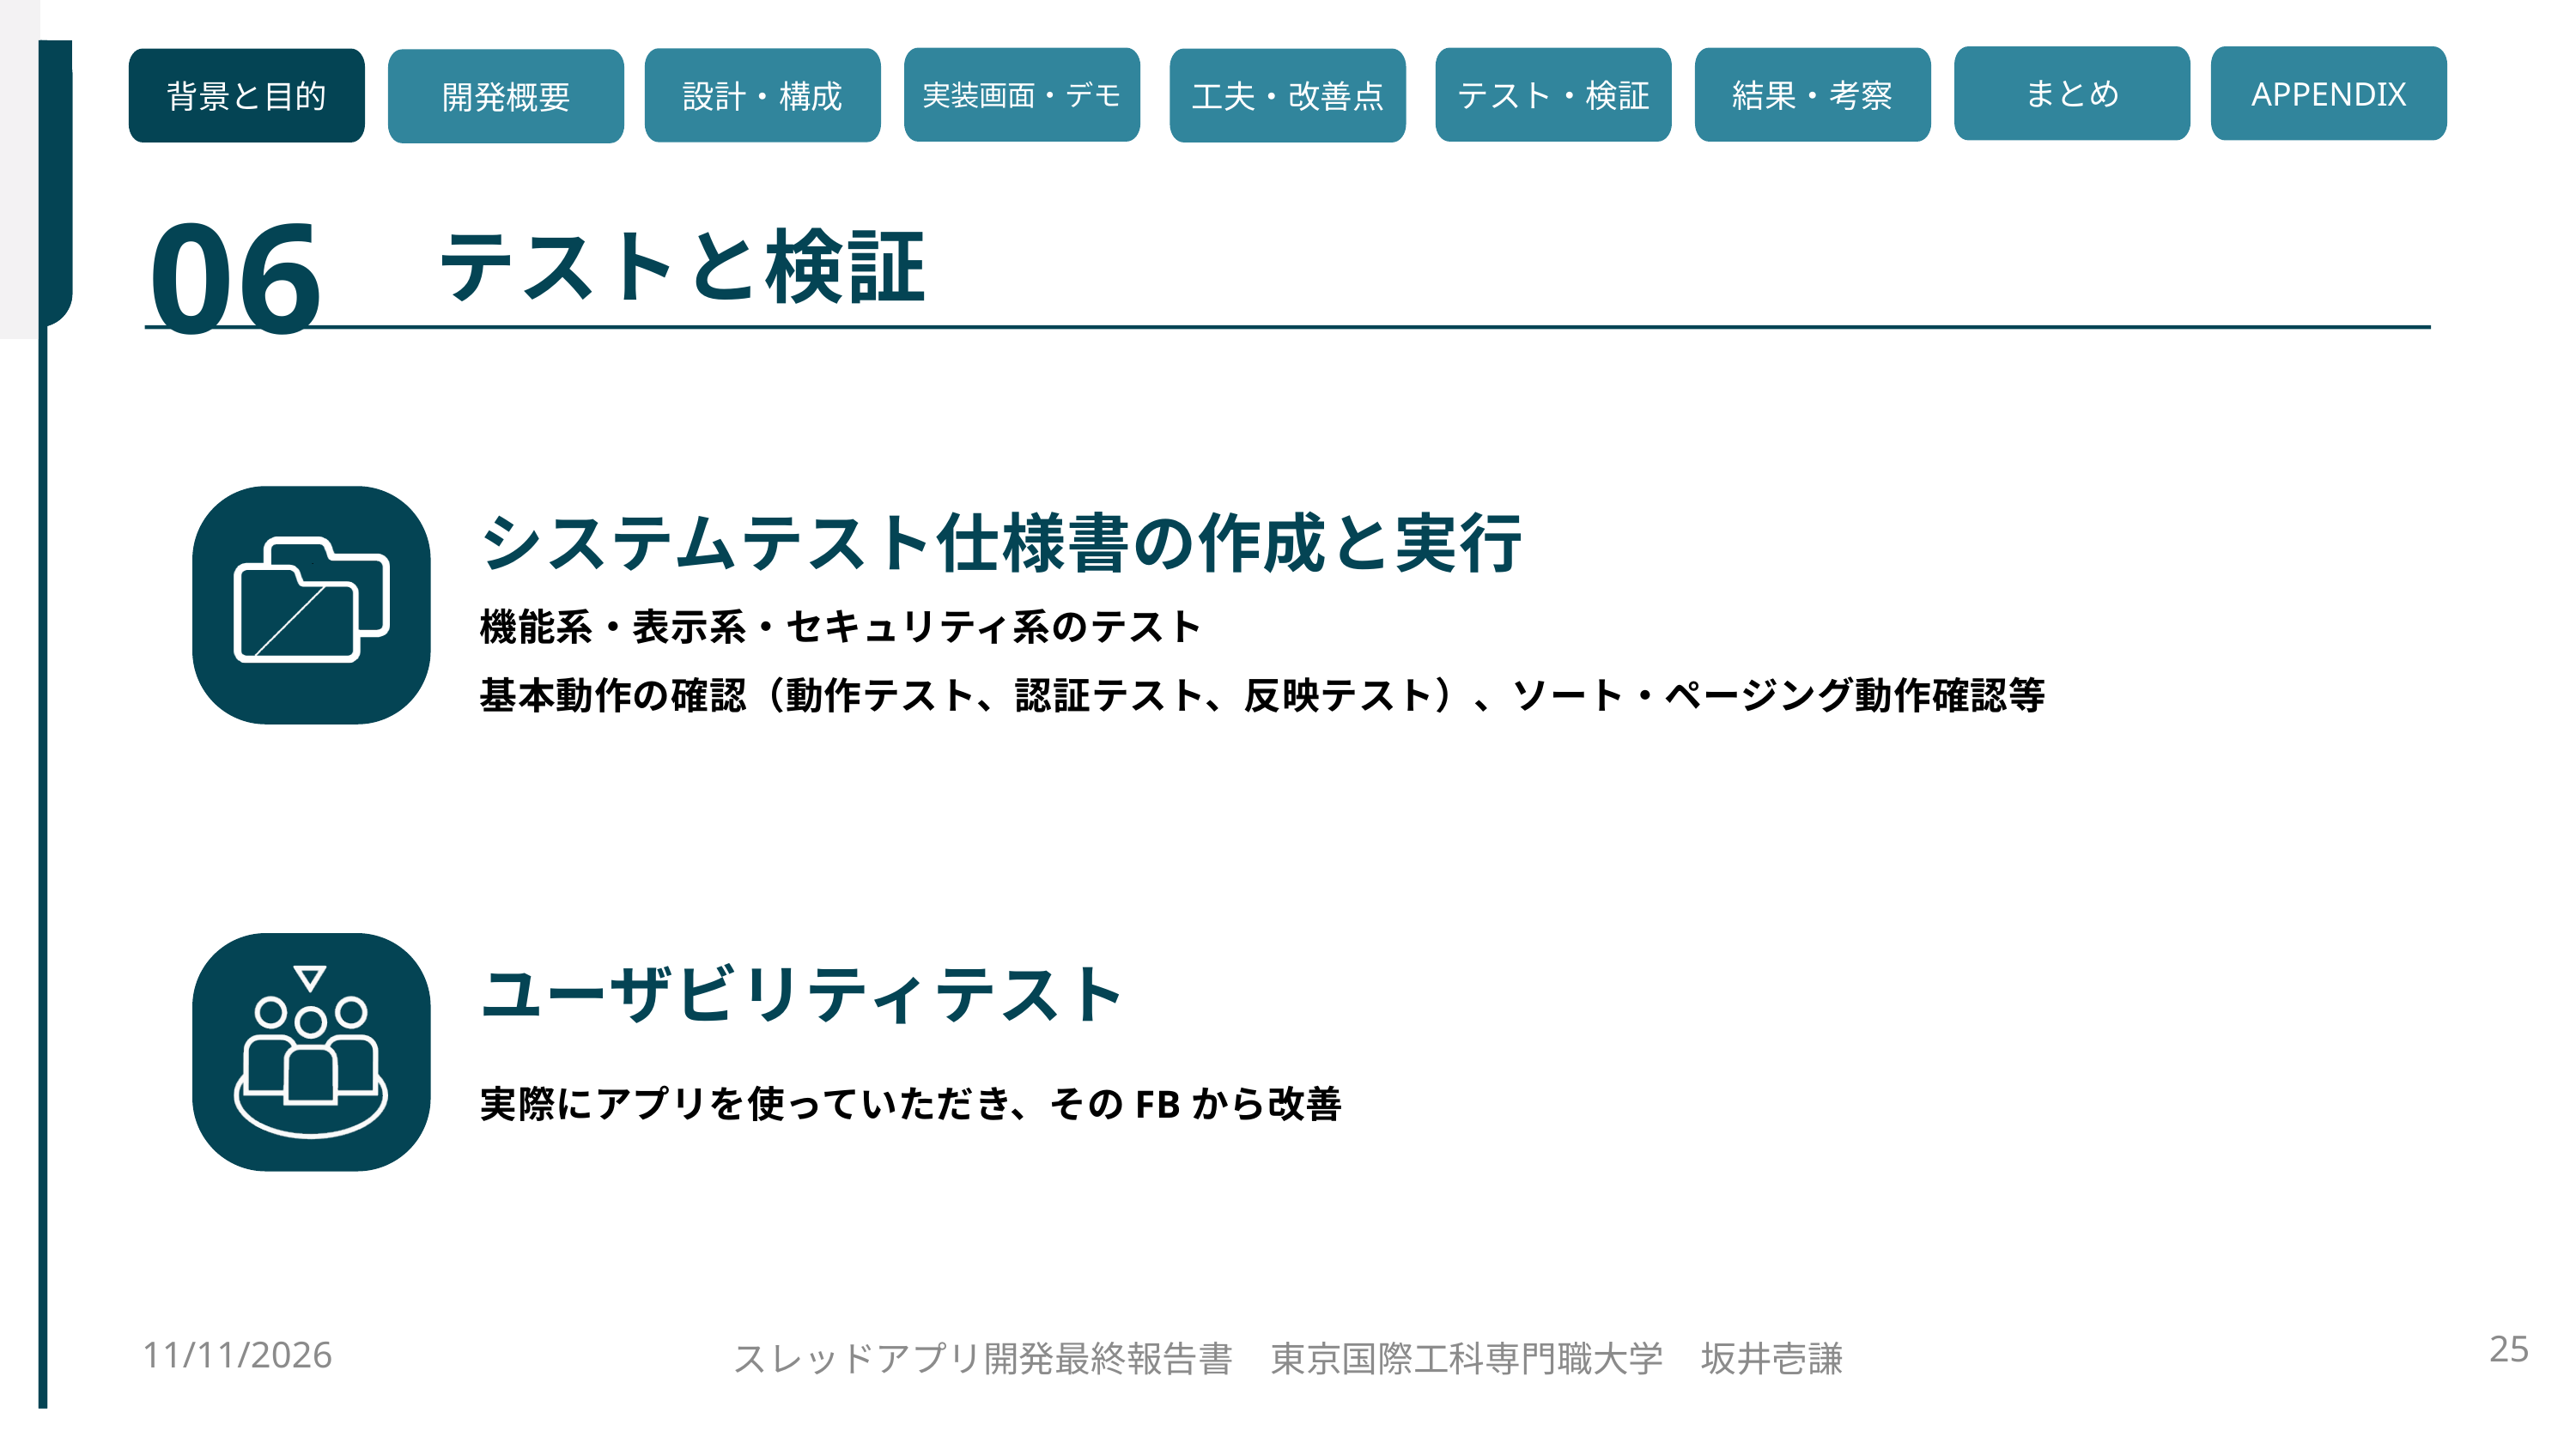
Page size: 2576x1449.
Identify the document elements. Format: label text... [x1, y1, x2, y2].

text_box 結果・考察 [1694, 47, 1932, 142]
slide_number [129, 1302, 623, 1410]
text_box 工夫・改善点 [1170, 48, 1406, 142]
text_box 設計・構成 [644, 48, 882, 142]
text_box システムテスト仕様書の作成と実行 [479, 482, 2104, 579]
text_box 実際にアプリを使っていただき、そのFBから改善 [479, 1057, 2432, 1126]
text_box 開発概要 [387, 49, 625, 143]
text_box APPENDIX [2210, 46, 2448, 141]
text_box 機能系・表示系・セキュリティ系のテスト 基本動作の確認（動作テスト、認証テスト、反映テスト）、ソート・ページング動作確認等 [479, 579, 2432, 718]
text_box テスト・検証 [1435, 47, 1672, 142]
slide_number 25 [2050, 1302, 2543, 1399]
text_box 背景と目的 [128, 48, 366, 142]
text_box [191, 358, 431, 587]
footer スレッドアプリ開発最終報告書 東京国際工科専門職大学 坂井壱謙 [699, 1314, 1877, 1410]
text_box まとめ [1954, 46, 2191, 141]
picture [234, 537, 389, 663]
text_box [0, 0, 73, 1409]
text_box ユーザビリティテスト [479, 932, 1623, 1032]
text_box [191, 587, 431, 1172]
text_box テストと検証 [435, 165, 1580, 313]
text_box 06 [148, 137, 361, 364]
text_box 実装画面・デモ [904, 47, 1141, 142]
